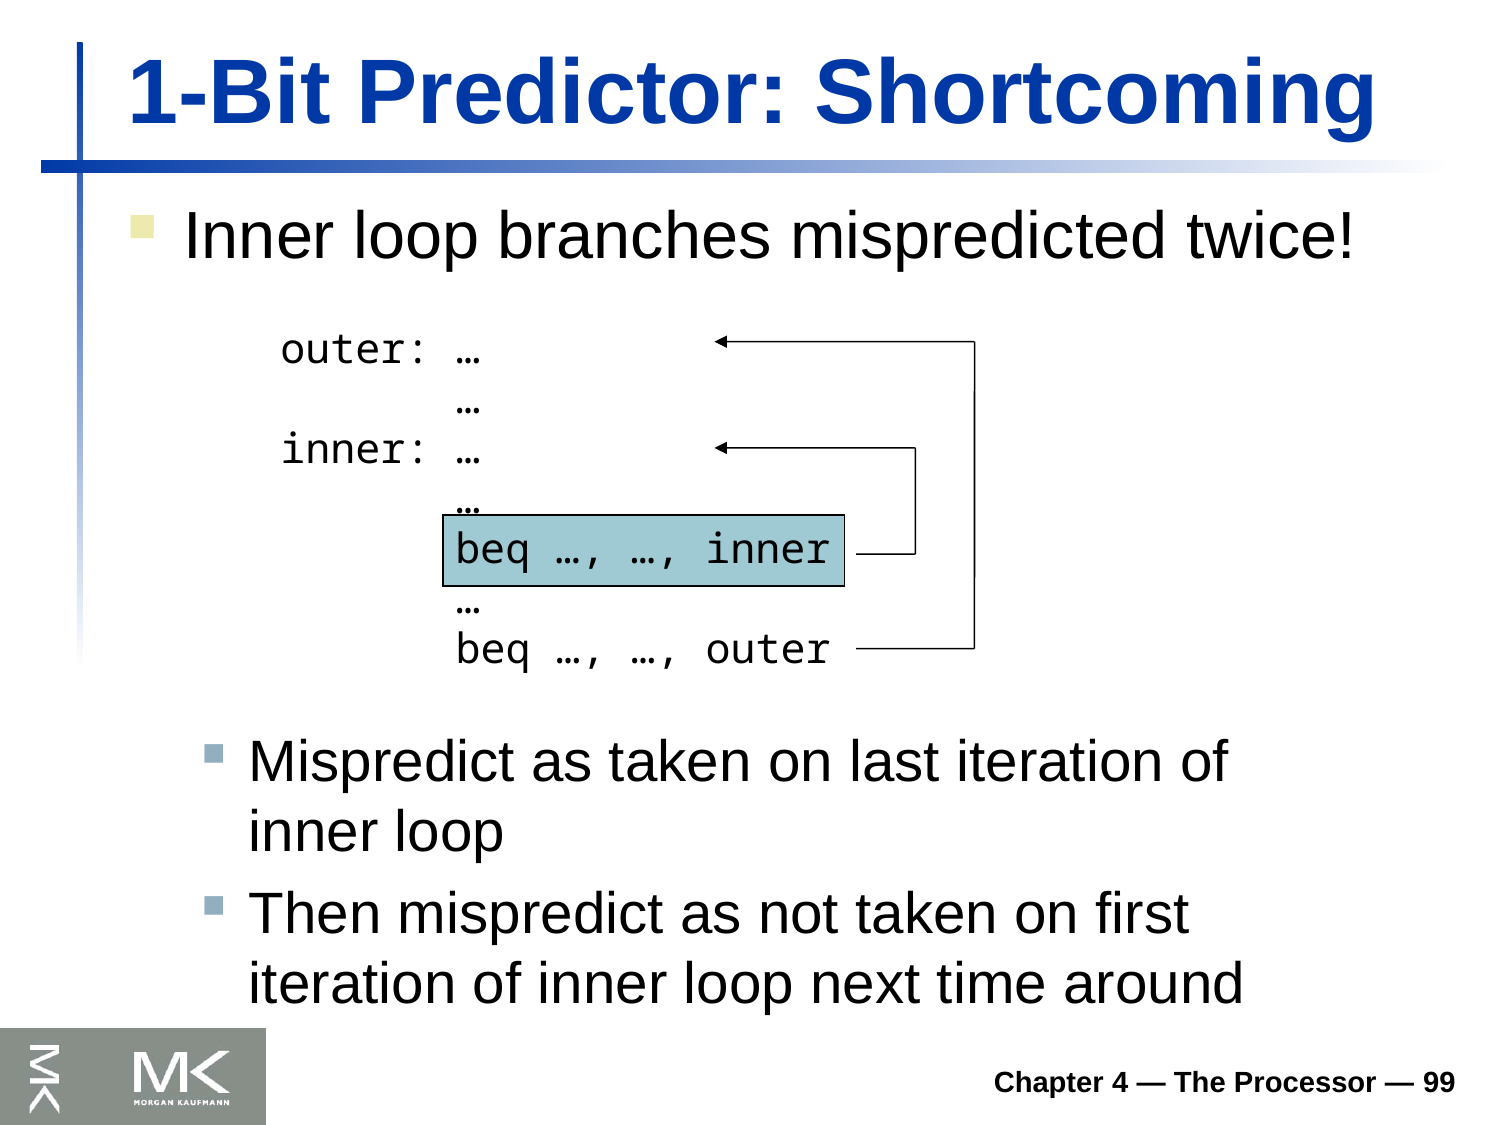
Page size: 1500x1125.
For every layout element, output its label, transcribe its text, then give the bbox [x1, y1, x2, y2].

text_box [714, 335, 975, 348]
title 1-Bit Predictor: Shortcoming [112, 23, 1468, 149]
picture [0, 1028, 266, 1125]
list Inner loop branches mispredicted twice! [112, 184, 1469, 303]
text_box [714, 441, 916, 455]
text_box outer: … … inner: … … beq …, …, inner … beq …, …, outer [265, 314, 846, 680]
text_box Mispredict as taken on last iteration of inner loop Then mispredict as not taken on first iteration of inner loop next time around [112, 715, 1388, 1024]
footer Chapter 4 — The Processor — 99 [277, 1046, 1471, 1106]
